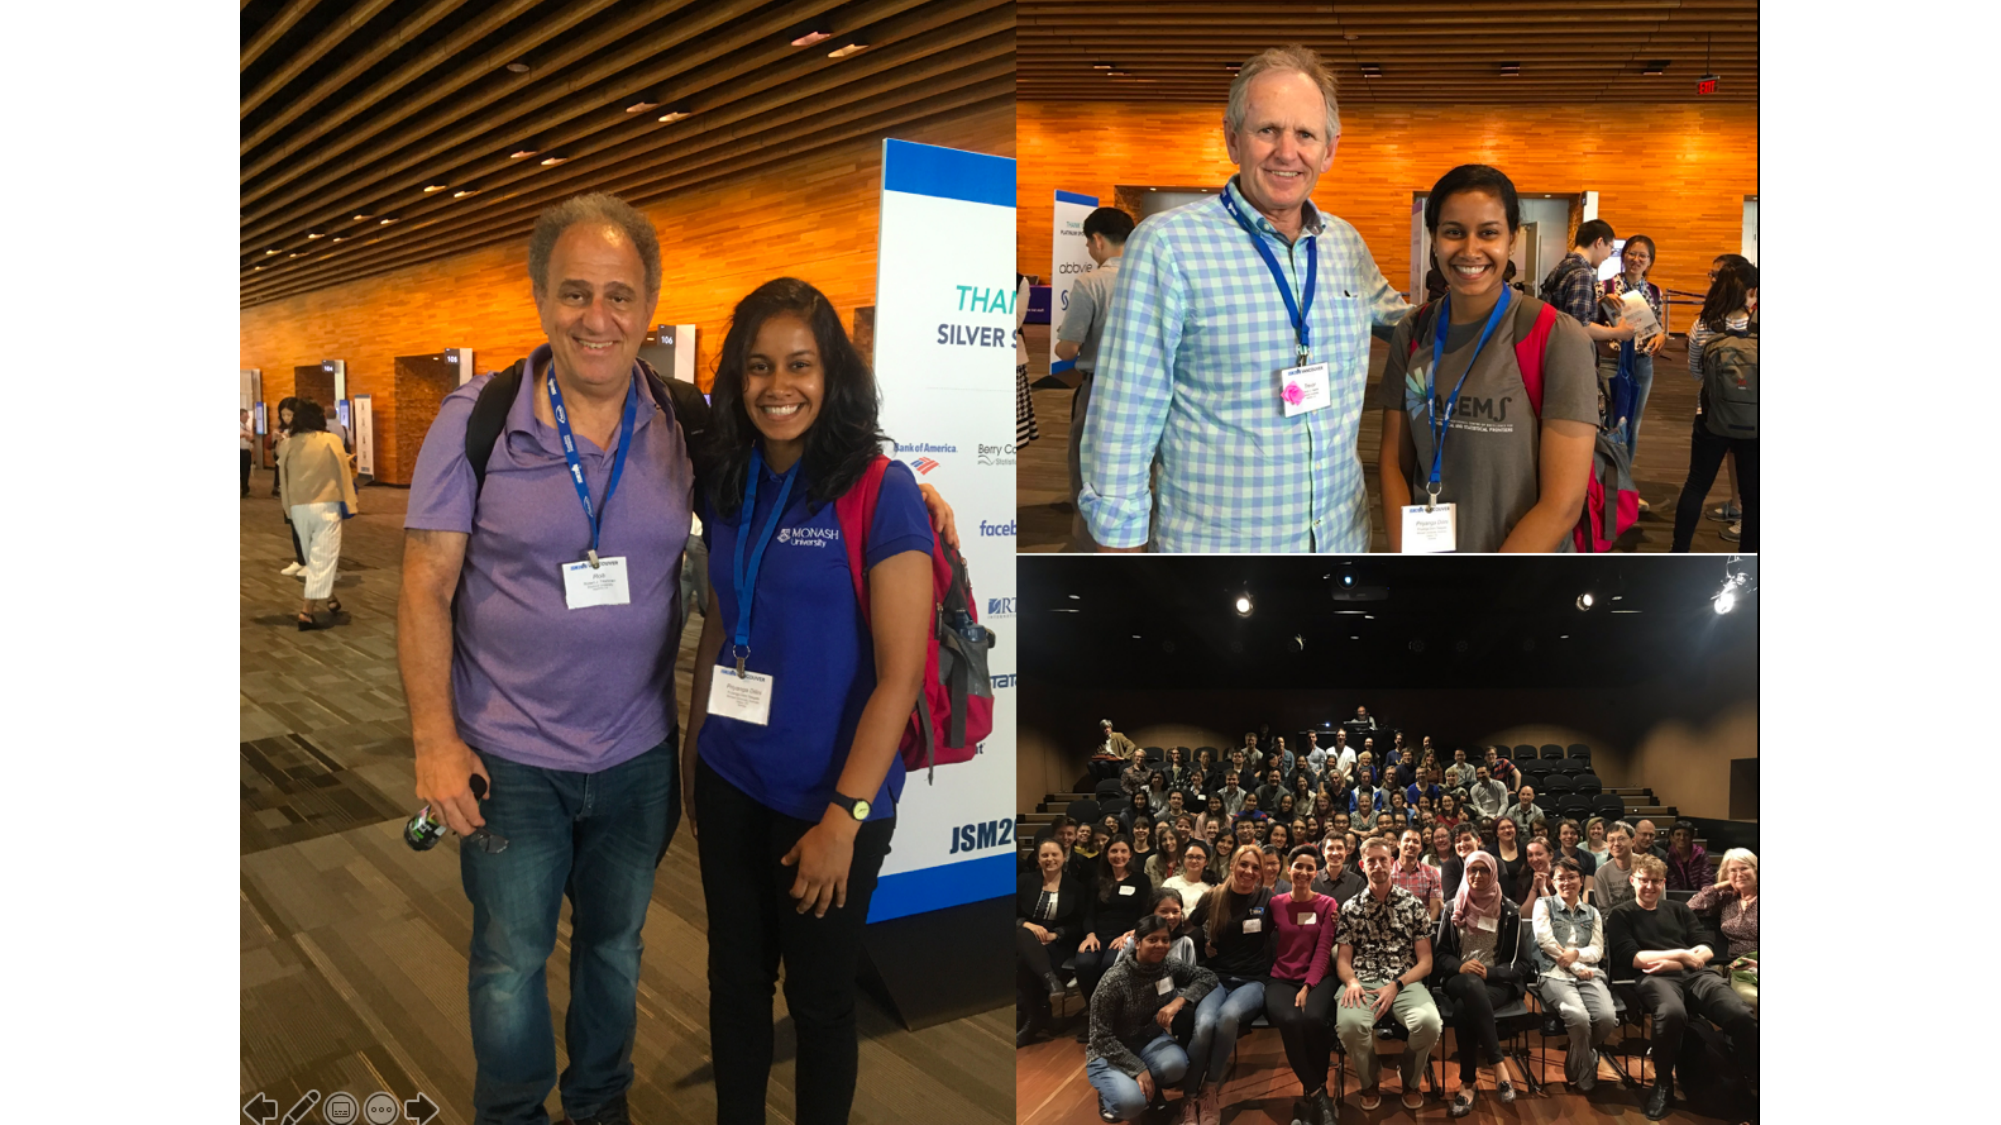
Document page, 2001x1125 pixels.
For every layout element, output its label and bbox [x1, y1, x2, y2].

picture [240, 0, 1760, 1125]
